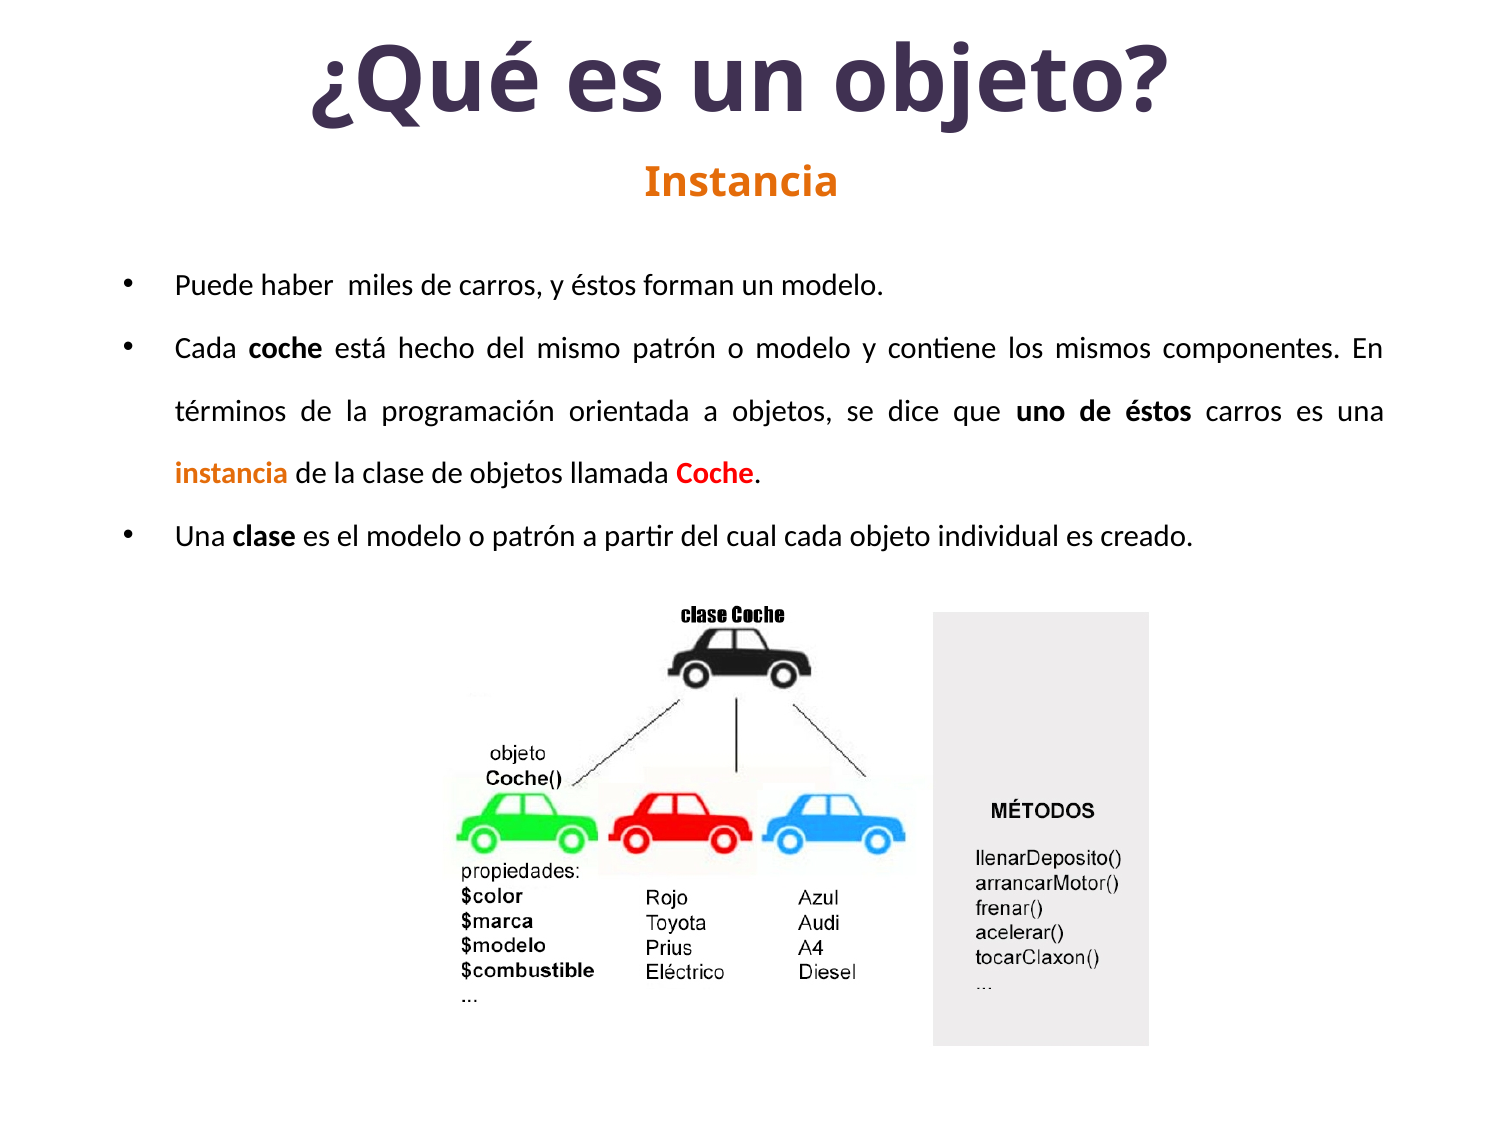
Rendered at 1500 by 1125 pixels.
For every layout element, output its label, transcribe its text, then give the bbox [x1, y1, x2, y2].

picture [430, 597, 1165, 1059]
list Puede haber miles de carros, y éstos forman un modelo. Cada coche está hecho del mismo patrón o modelo y contiene los mismos componentes. En términos de la programación orientada a objetos, se dice que uno de éstos carros es una instancia de la clase de objetos llamada Coche. Una clase es el modelo o patrón a partir del cual cada objeto individual es creado. [107, 231, 1400, 575]
text_box Instancia [107, 137, 1376, 208]
title ¿Qué es un objeto? [151, 0, 1329, 137]
